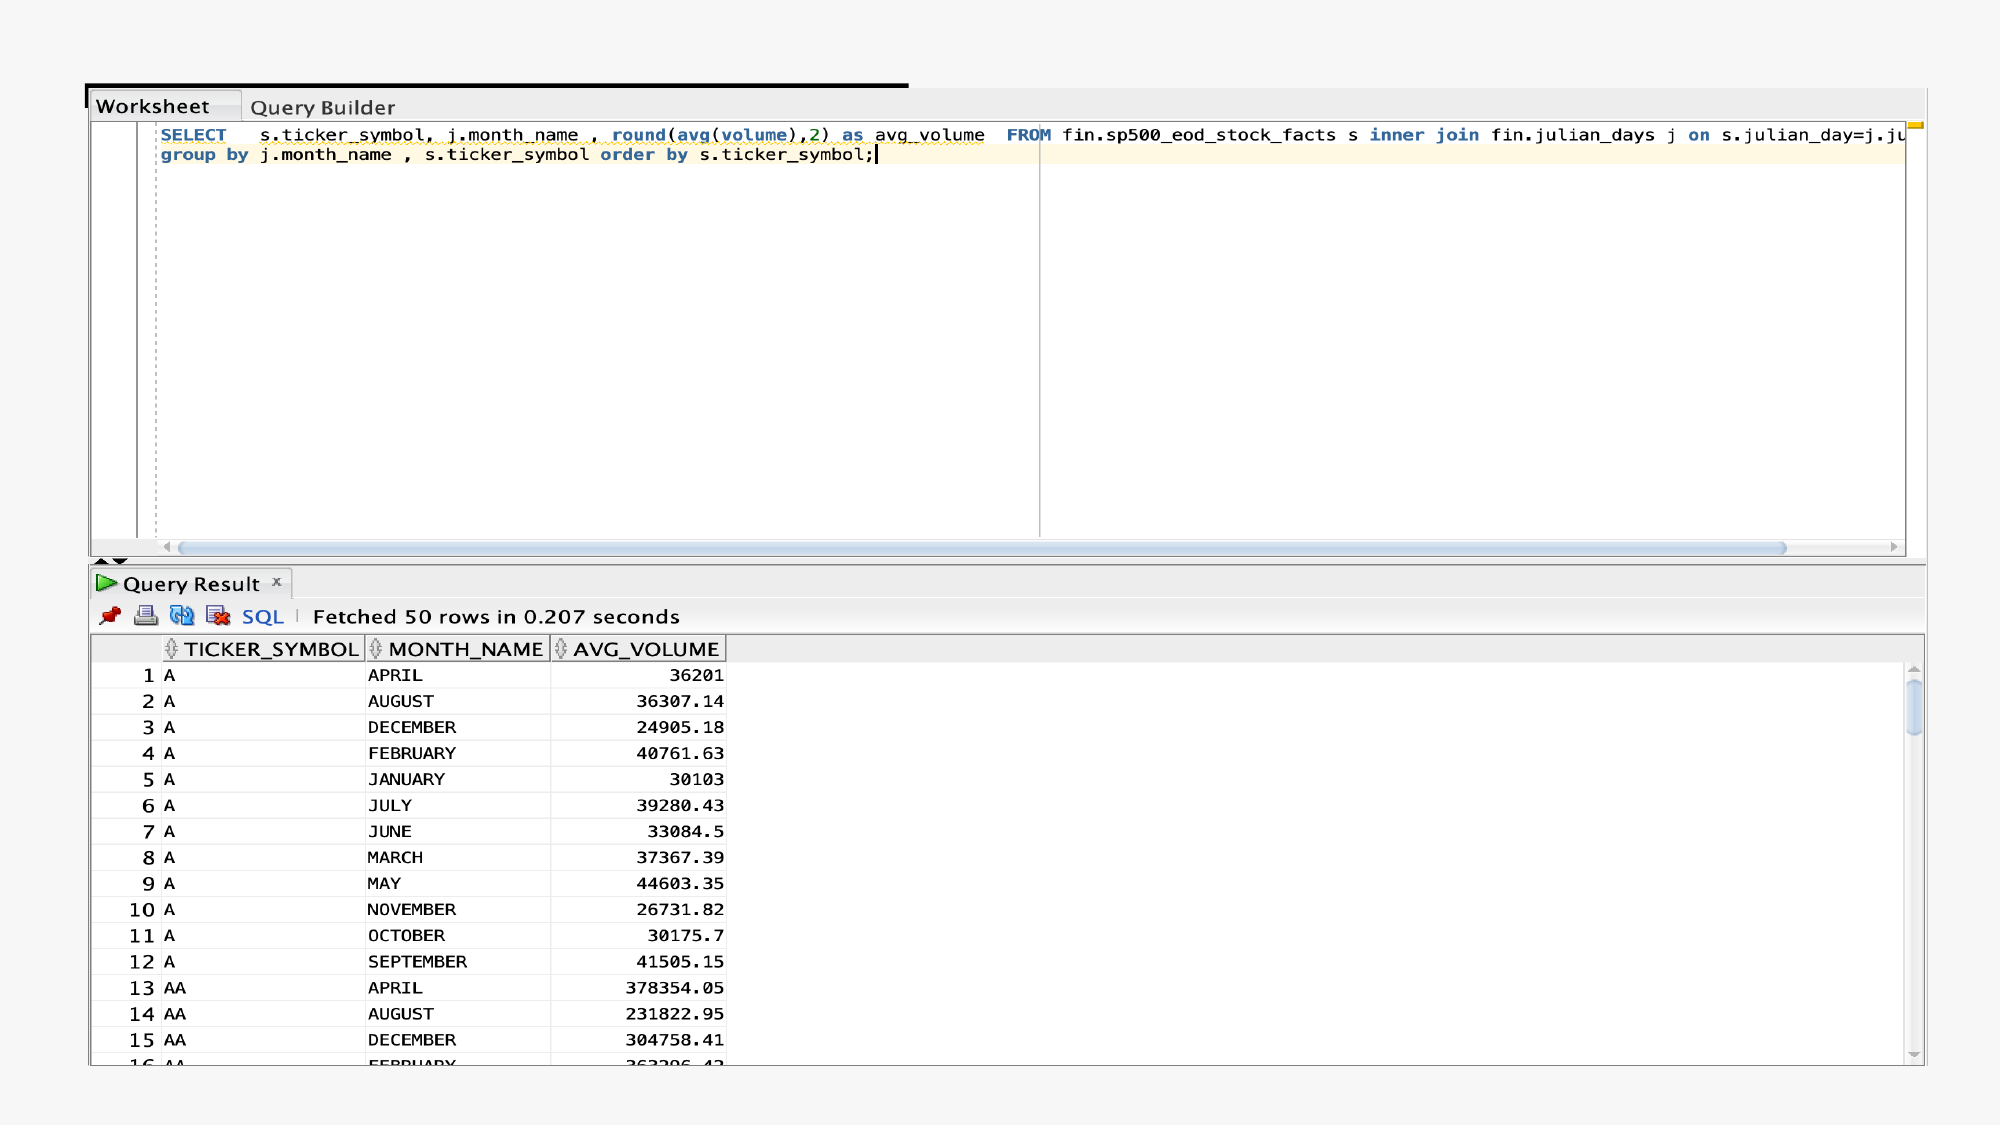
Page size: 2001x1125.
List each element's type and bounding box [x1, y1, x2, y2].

picture [88, 88, 1928, 1066]
